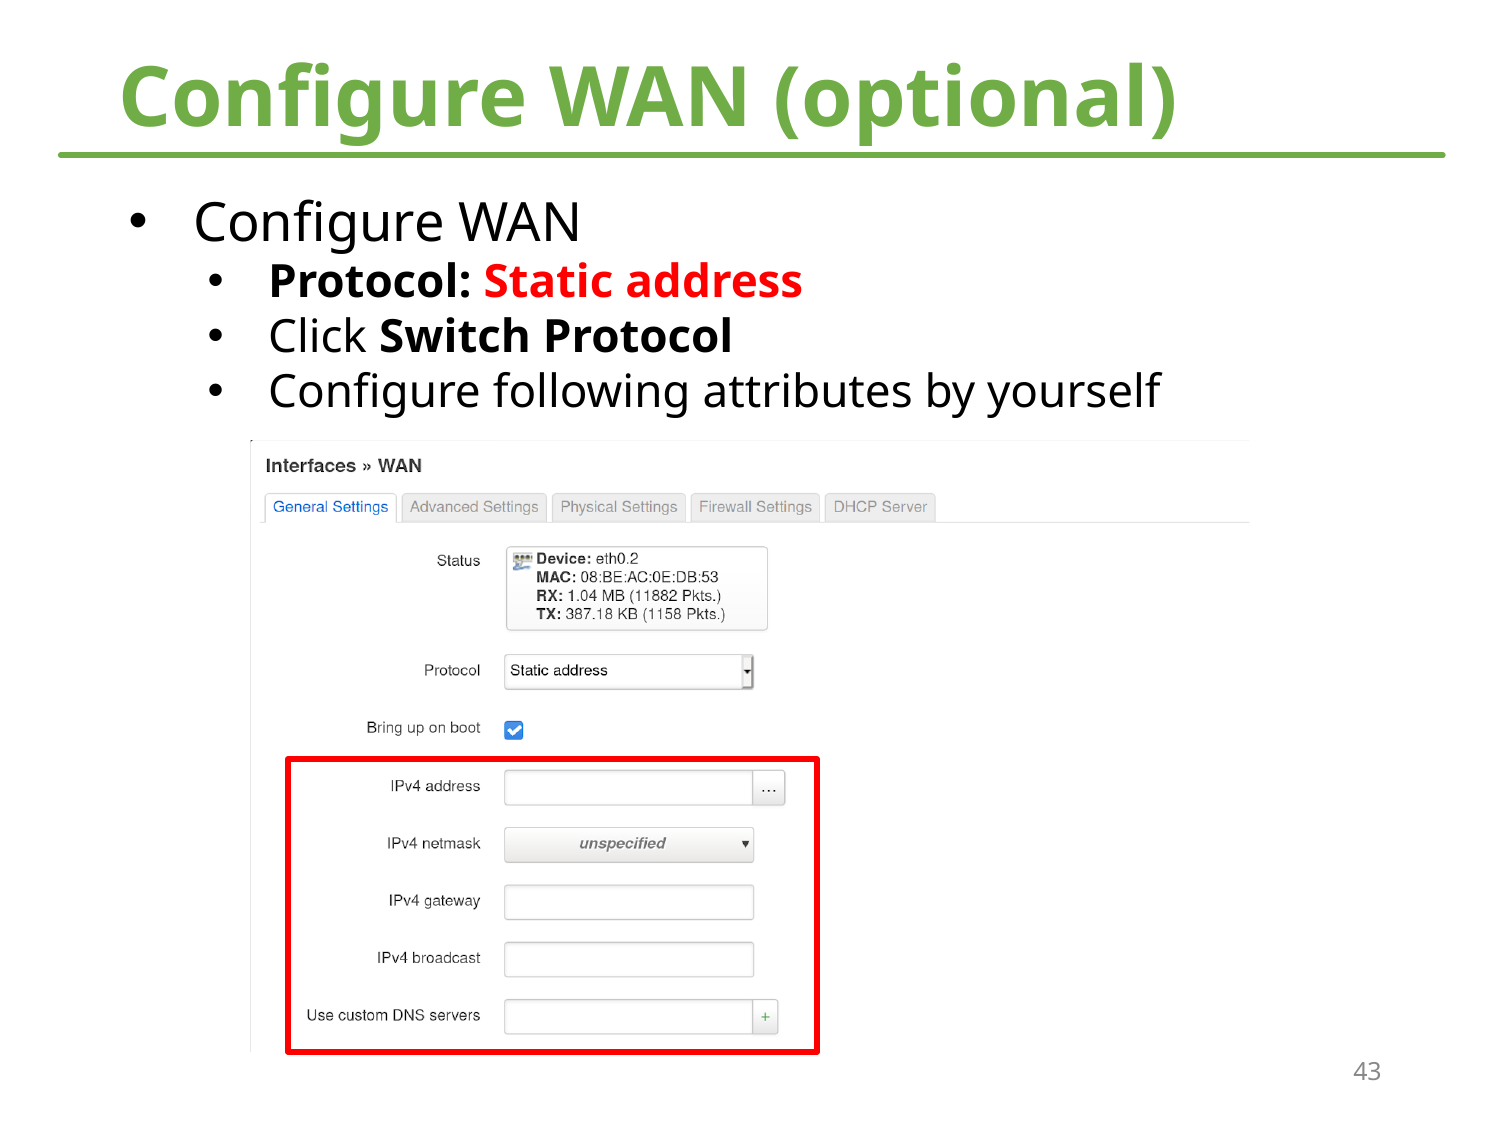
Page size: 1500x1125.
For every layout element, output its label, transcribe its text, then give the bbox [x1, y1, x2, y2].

list Configure WAN Protocol: Static address Click Switch Protocol Configure following attributes by yourself [103, 179, 1397, 1081]
picture [250, 440, 1250, 1053]
slide_number 43 [1059, 1042, 1397, 1103]
title Configure WAN (optional) [103, 43, 1397, 156]
